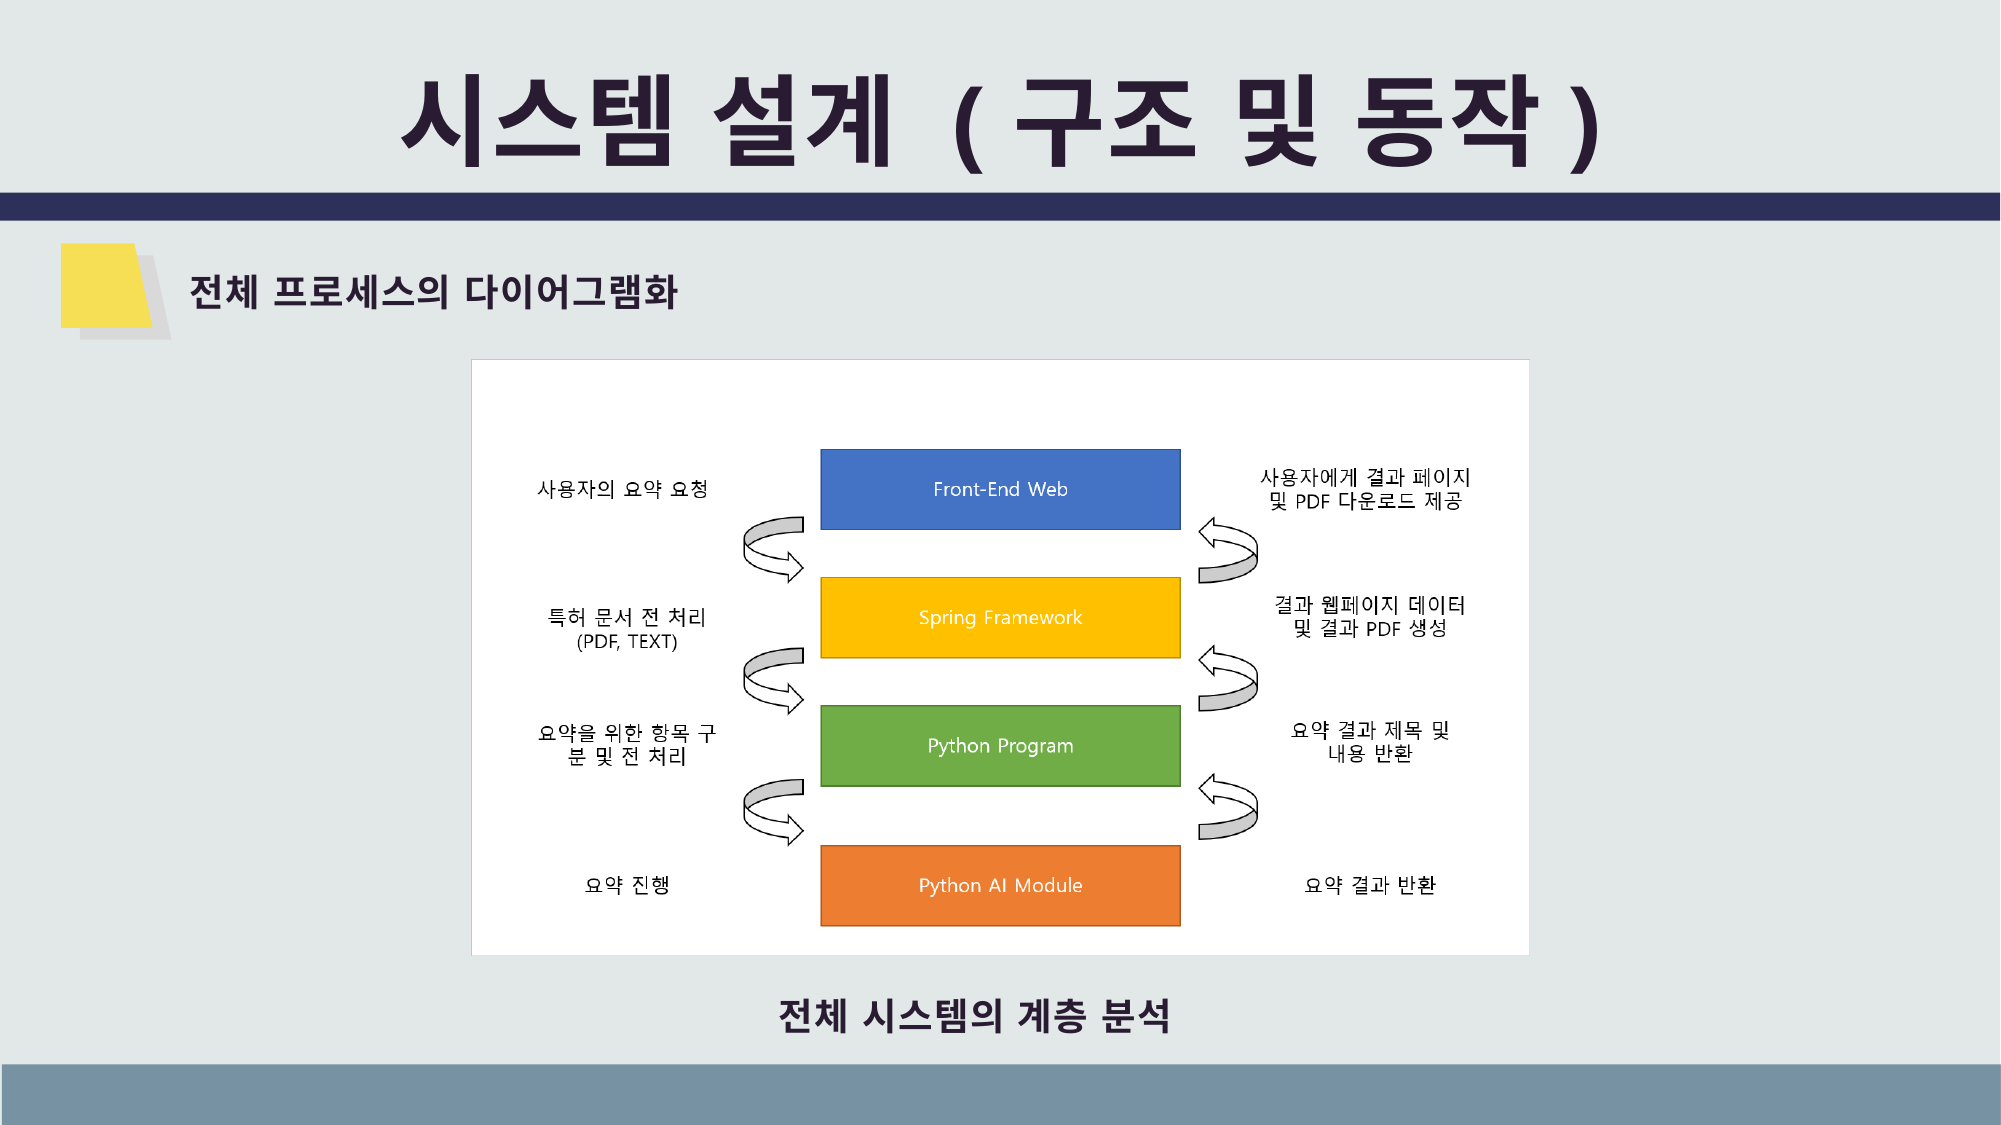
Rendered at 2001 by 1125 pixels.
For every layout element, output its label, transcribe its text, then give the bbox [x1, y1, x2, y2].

text_box [78, 254, 171, 341]
text_box 전체 시스템의 계층 분석 [760, 968, 1421, 1083]
title 시스템 설계 (구조 및 동작) [125, 2, 1875, 220]
list 전체 프로세스의 다이어그램화 [171, 245, 832, 359]
picture [470, 358, 1530, 956]
text_box [60, 242, 154, 329]
